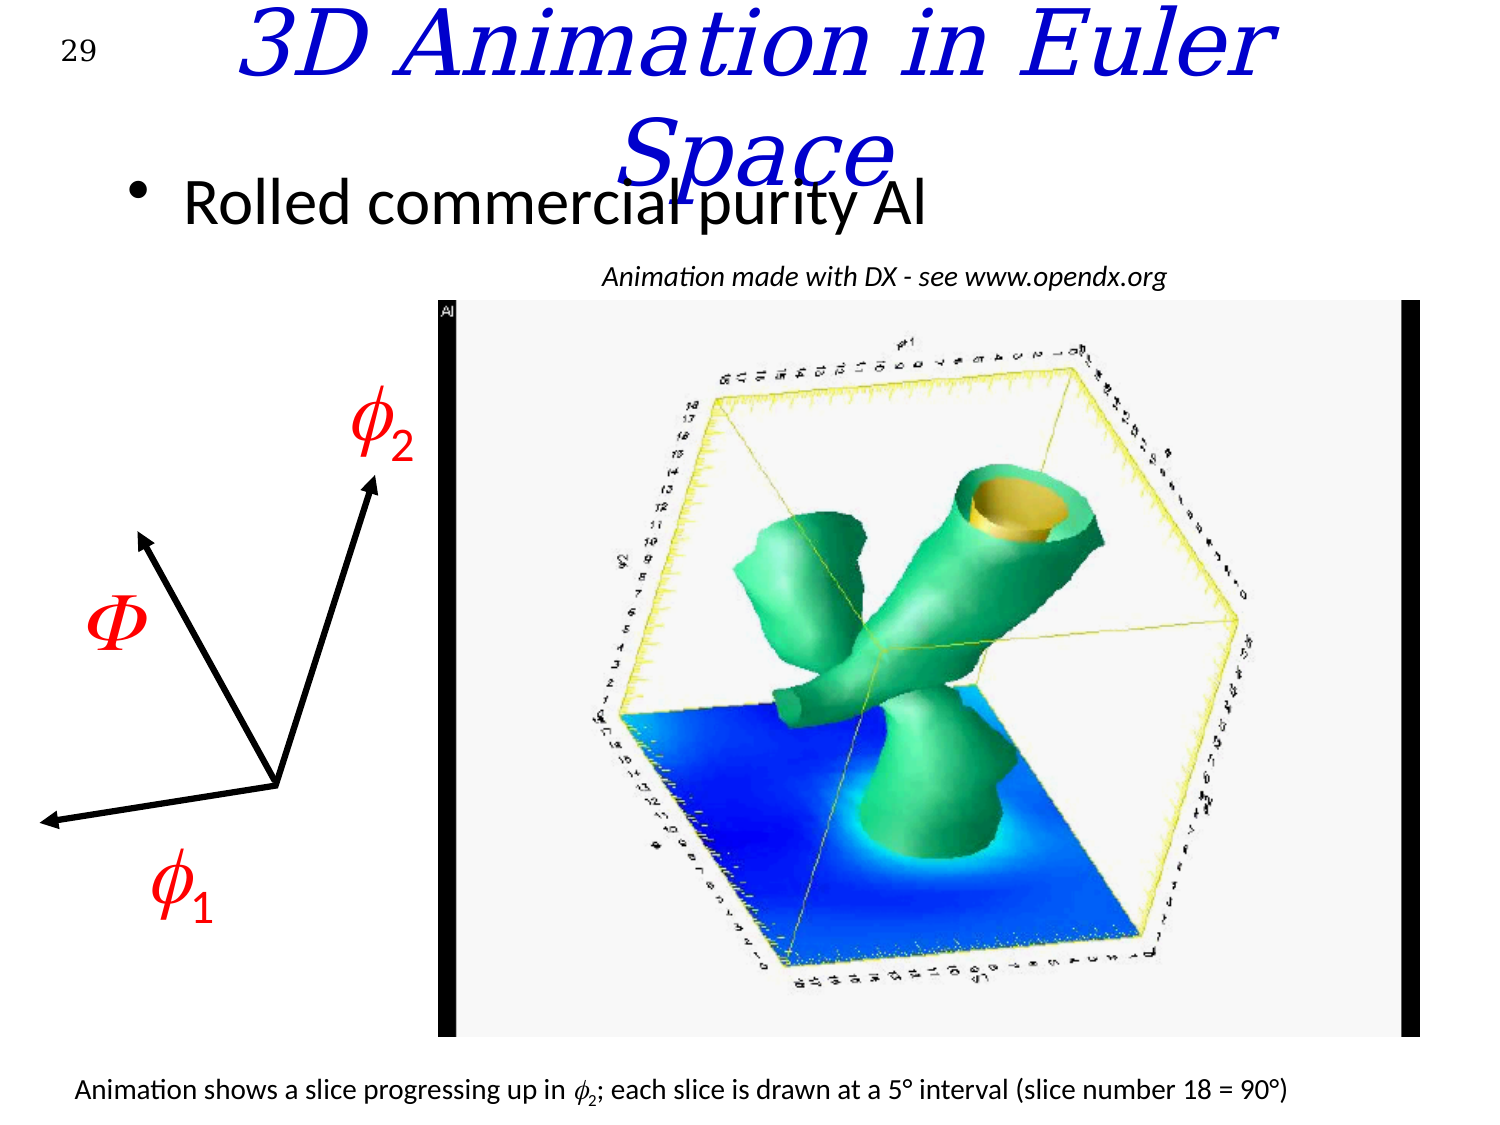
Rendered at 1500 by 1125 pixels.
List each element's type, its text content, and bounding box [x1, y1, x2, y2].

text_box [437, 299, 1422, 1038]
text_box f1 [131, 812, 230, 941]
text_box  [63, 559, 157, 675]
list Rolled commercial purity Al [112, 149, 1388, 276]
slide_number 29 [0, 24, 112, 101]
text_box [39, 785, 278, 828]
text_box [137, 531, 153, 559]
text_box f2 [331, 349, 430, 479]
title 3D Animation in Euler Space [112, 0, 1388, 149]
text_box Animation shows a slice progressing up in 2; each slice is drawn at a 5° interval (slice number 18 = 90°) [59, 1062, 1450, 1117]
text_box Animation made with DX - see www.opendx.org [587, 249, 1328, 298]
text_box [275, 479, 378, 785]
